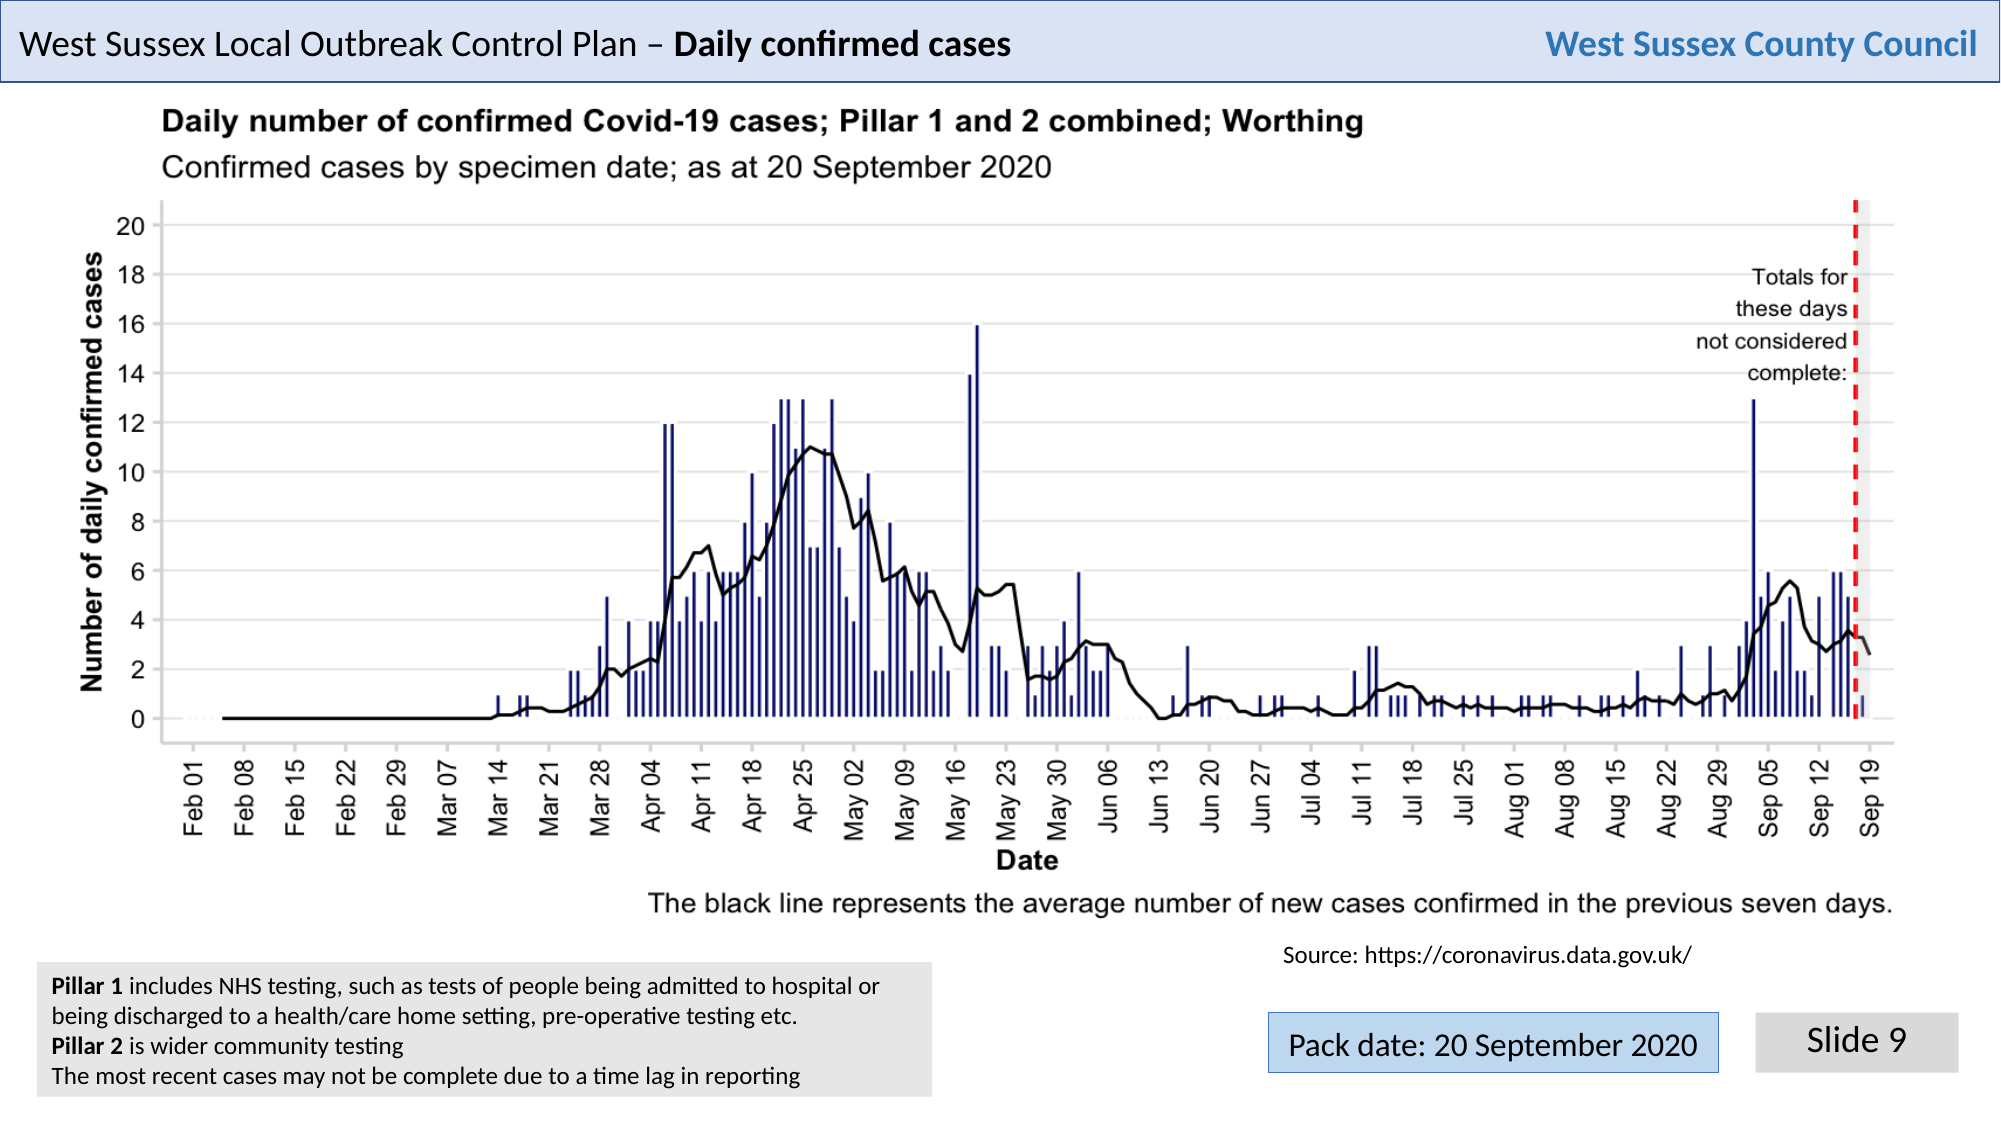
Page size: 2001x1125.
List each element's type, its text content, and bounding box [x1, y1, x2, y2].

picture [63, 91, 1912, 935]
list Slide 9 [1755, 1012, 1959, 1073]
list Source: https://coronavirus.data.gov.uk/ [1268, 935, 1912, 995]
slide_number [1268, 1012, 1719, 1073]
